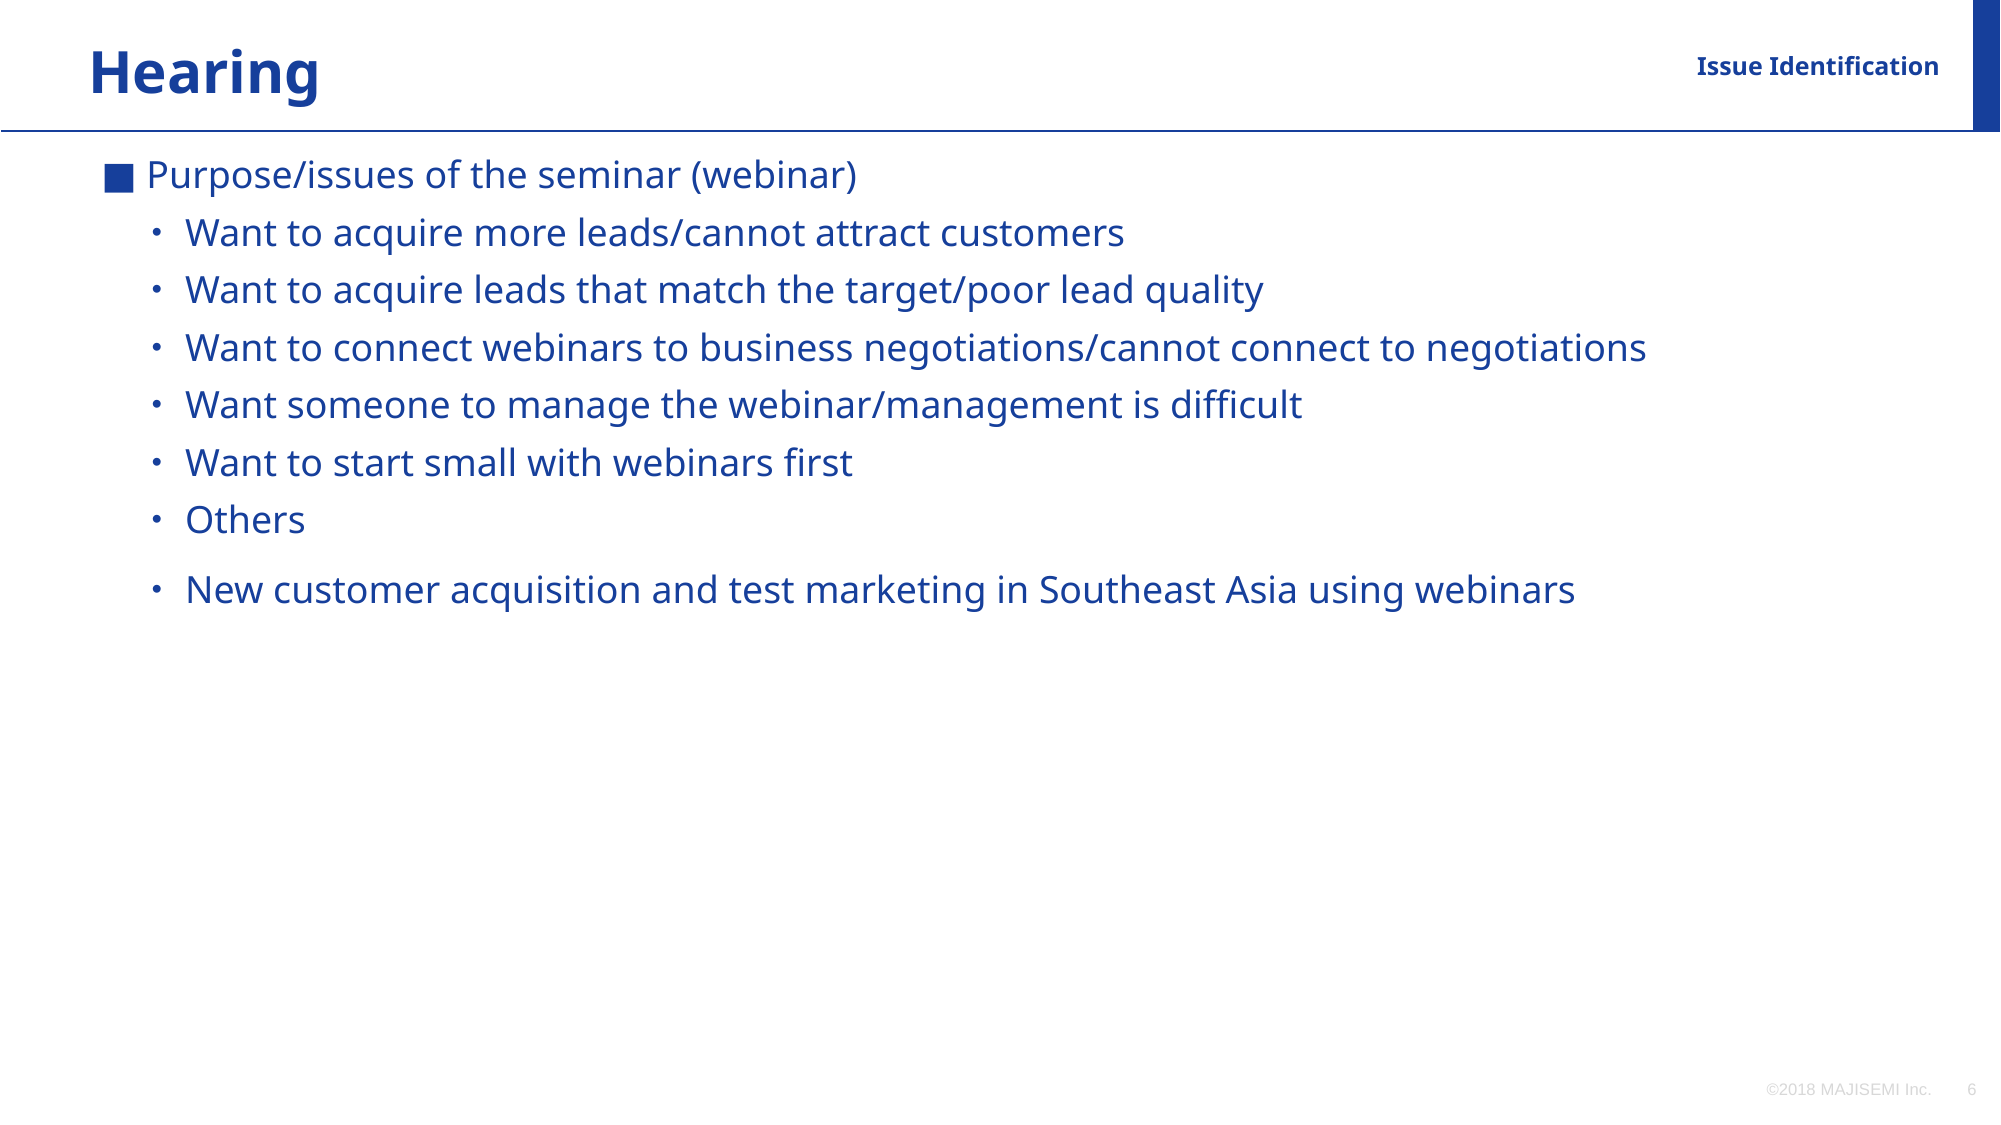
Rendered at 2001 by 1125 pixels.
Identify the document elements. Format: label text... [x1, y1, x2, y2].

text_box [1973, 0, 2000, 130]
text_box Issue Identification [1530, 41, 1956, 89]
text_box ©2018 MAJISEMI Inc. [1707, 1058, 1948, 1119]
text_box ■ Purpose/issues of the seminar (webinar) ・Want to acquire more leads/cannot attract customers ・Want to acquire leads that match the target/poor lead quality ・Want to connect webinars to business negotiations/cannot connect to negotiations ・Want someone to manage the webinar/management is difficult ・Want to start small with webinars first ・Others ・New customer acquisition and test marketing in Southeast Asia using webinars [86, 143, 1938, 619]
slide_number ‹#› [1948, 1058, 1992, 1119]
text_box Hearing [73, 17, 1473, 113]
